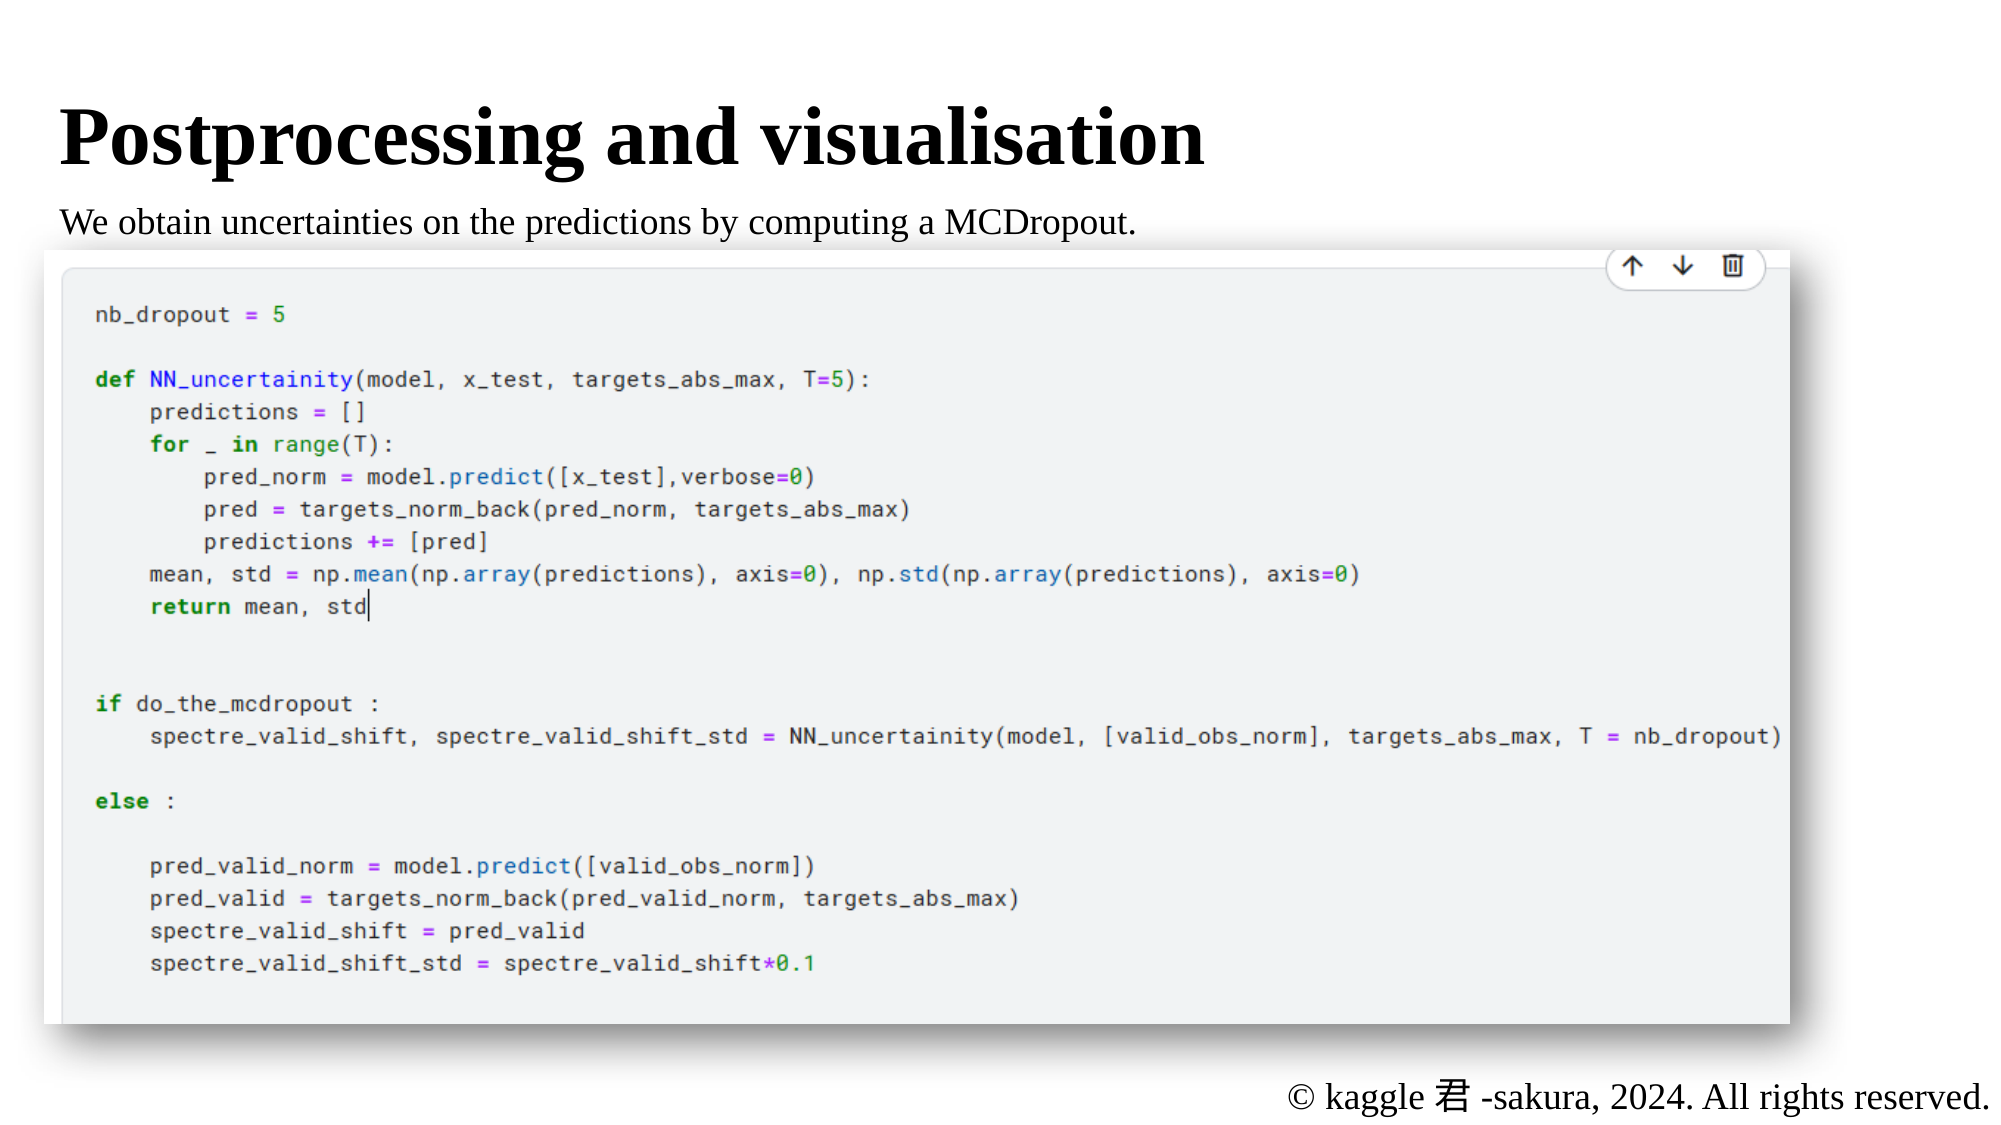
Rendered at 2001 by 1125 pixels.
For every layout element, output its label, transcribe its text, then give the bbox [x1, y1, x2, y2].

text_box We obtain uncertainties on the predictions by computing a MCDropout. [44, 189, 1328, 249]
text_box Postprocessing and visualisation [44, 73, 1564, 189]
picture [43, 249, 1790, 1024]
text_box © kaggle君-sakura, 2024. All rights reserved. [1272, 1064, 2000, 1125]
